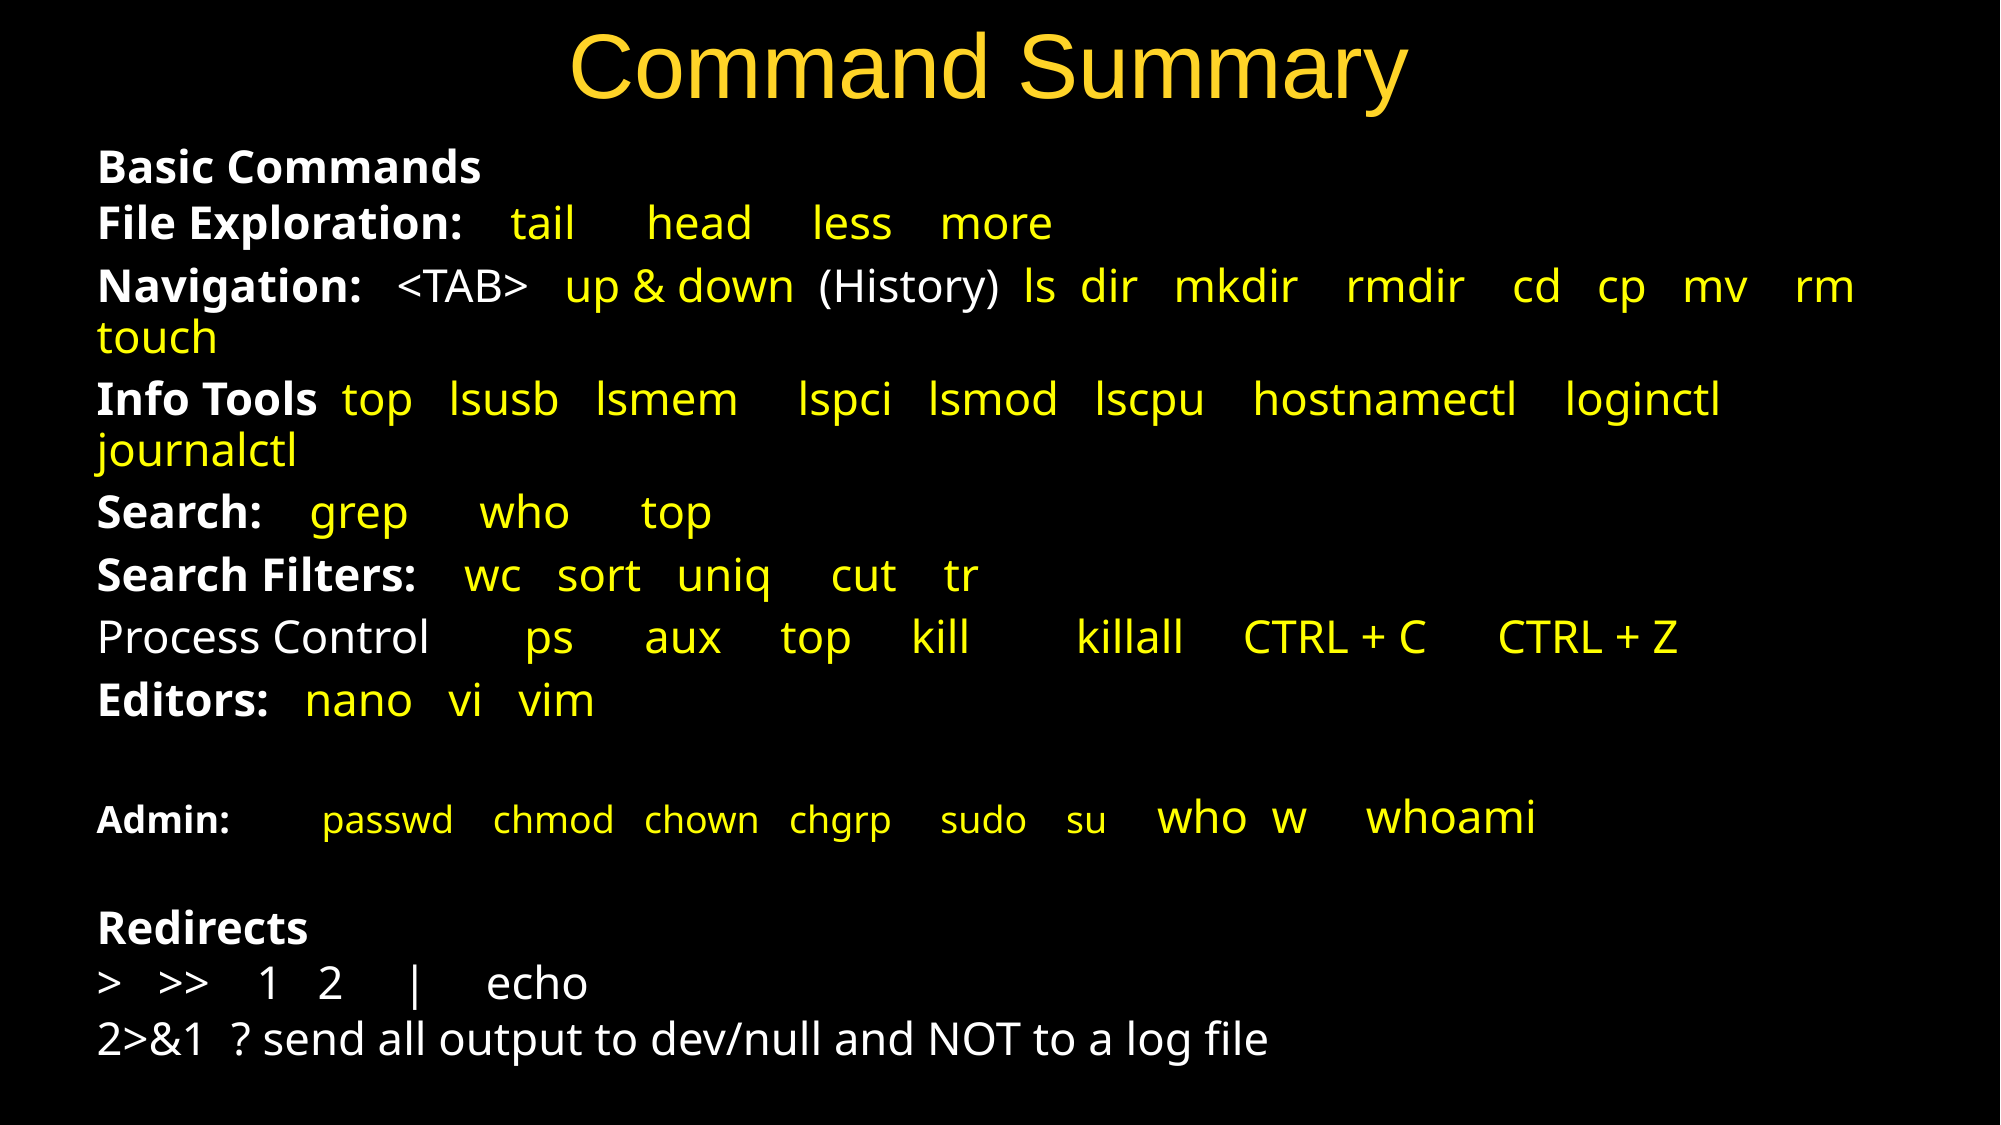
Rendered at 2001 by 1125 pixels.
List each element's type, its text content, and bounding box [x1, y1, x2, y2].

text_box Basic Commands File Exploration: tail head less more Navigation: <TAB> up & down (History) ls dir mkdir rmdir cd cp mv rm touch Info Tools top lsusb lsmem lspci lsmod lscpu hostnamectl loginctl journalctl Search: grep who top Search Filters: wc sort uniq cut tr Process Control ps aux top kill killall CTRL + C CTRL + Z Editors: nano vi vim Admin: passwd chmod chown chgrp sudo su who w whoami Redirects > >> 1 2 | echo 2>&1 ? send all output to dev/null and NOT to a log file [81, 136, 1970, 1118]
text_box Command Summary [0, 0, 2000, 145]
